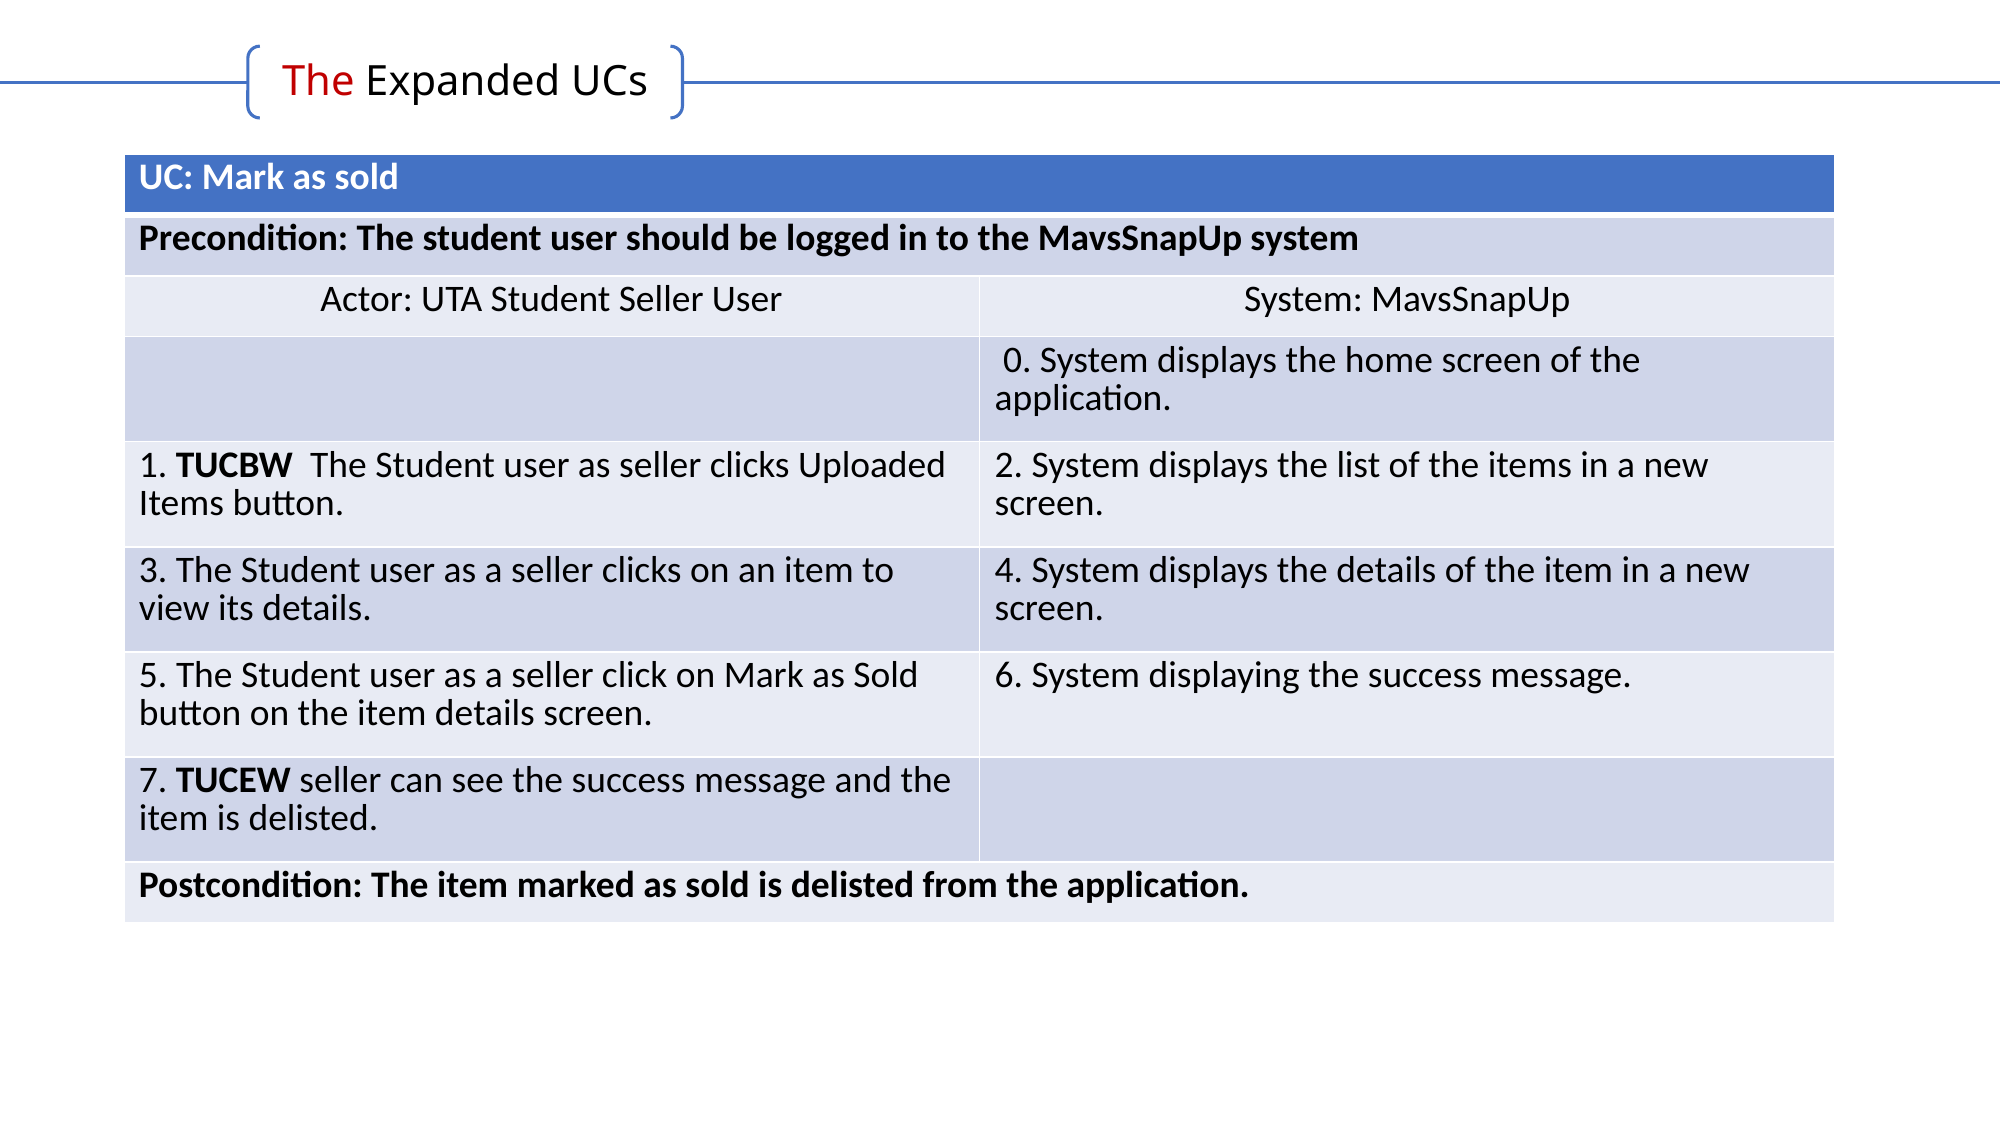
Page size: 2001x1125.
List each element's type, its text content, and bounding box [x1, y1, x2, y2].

table_cell 5. The Student user as a seller click on Mark as Sold button on the item details screen. [125, 653, 979, 756]
table_cell 1. TUCBW The Student user as seller clicks Uploaded Items button. [125, 442, 979, 546]
table_cell 2. System displays the list of the items in a new screen. [980, 442, 1834, 546]
text_box [246, 44, 685, 120]
table_cell Postcondition: The item marked as sold is delisted from the application. [125, 863, 1834, 922]
table_cell 0. System displays the home screen of the application. [980, 337, 1834, 441]
table_cell Precondition: The student user should be logged in to the MavsSnapUp system [125, 218, 1834, 275]
table_cell [125, 337, 979, 441]
table_cell Actor: UTA Student Seller User [125, 277, 979, 336]
table_cell 7. TUCEW seller can see the success message and the item is delisted. [125, 758, 979, 861]
table_cell 6. System displaying the success message. [980, 653, 1834, 756]
table_cell System: MavsSnapUp [980, 277, 1834, 336]
text_box The Expanded UCs [262, 46, 668, 111]
table_cell 4. System displays the details of the item in a new screen. [980, 548, 1834, 651]
table_cell [980, 758, 1834, 861]
table_header UC: Mark as sold [125, 155, 1834, 212]
table_cell 3. The Student user as a seller clicks on an item to view its details. [125, 548, 979, 651]
